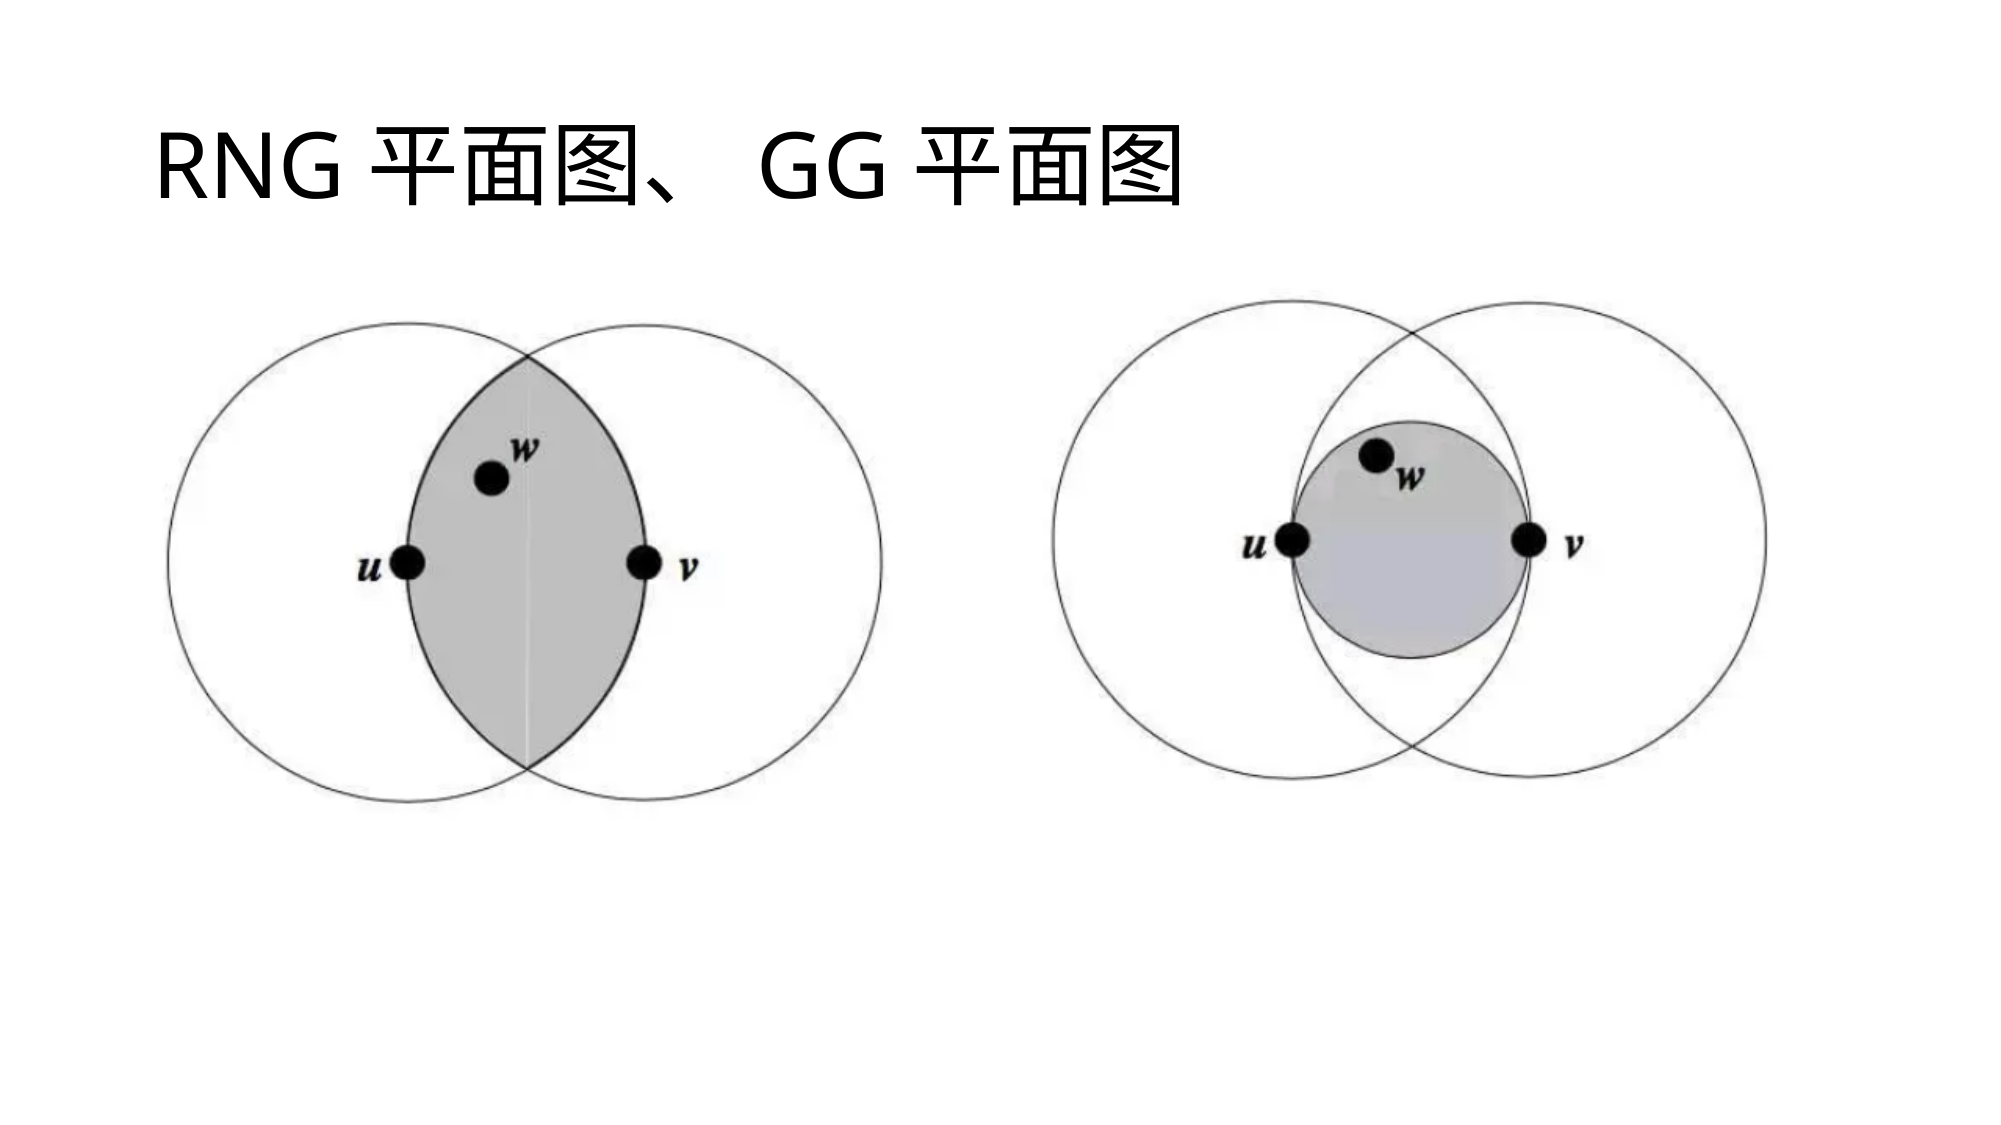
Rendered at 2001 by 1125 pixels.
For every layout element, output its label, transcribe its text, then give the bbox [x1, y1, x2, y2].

title RNG平面图、GG平面图 [137, 59, 1863, 278]
picture [999, 277, 1836, 800]
picture [102, 290, 966, 835]
